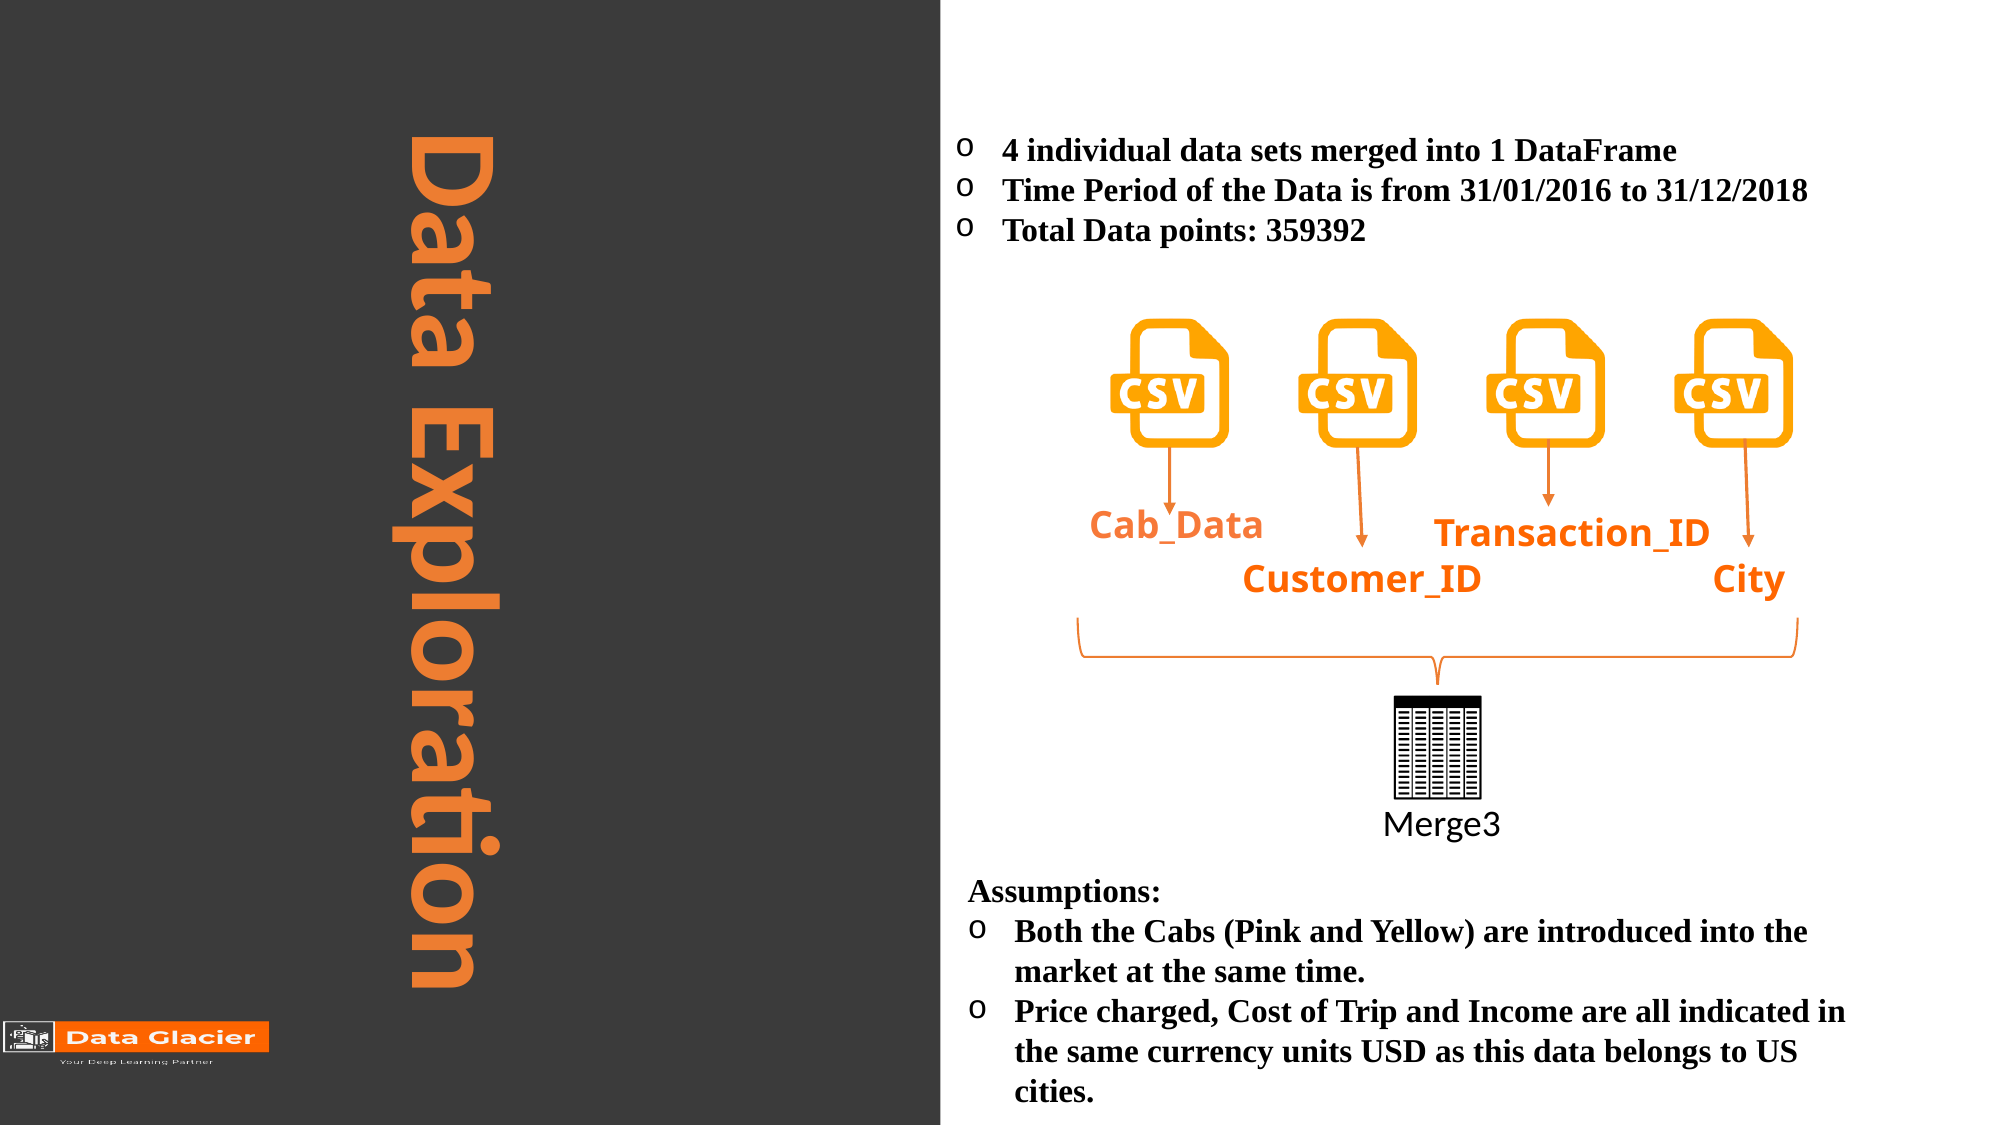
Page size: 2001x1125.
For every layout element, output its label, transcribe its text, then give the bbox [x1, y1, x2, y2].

picture [1105, 318, 1234, 448]
text_box Merge3 [1367, 791, 1516, 852]
picture [1376, 685, 1499, 814]
title Data Exploration [0, 0, 941, 1125]
text_box City [1697, 547, 1801, 608]
text_box Customer_ID [1227, 547, 1498, 608]
text_box Cab_Data [1074, 493, 1280, 554]
text_box [1076, 617, 1799, 685]
text_box 4 individual data sets merged into 1 DataFrame Time Period of the Data is from 31/01/2016 to 31/12/2018 Total Data points: 359392 [940, 120, 1982, 255]
text_box Assumptions: Both the Cabs (Pink and Yellow) are introduced into the market at the same time. Price charged, Cost of Trip and Income are all indicated in the same currency units USD as this data belongs to US cities. [877, 862, 1877, 1125]
picture [1669, 318, 1798, 448]
text_box Transaction_ID [1418, 501, 1726, 562]
picture [1481, 318, 1610, 448]
picture [1293, 318, 1422, 448]
picture [0, 961, 272, 1125]
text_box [1357, 447, 1363, 548]
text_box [1744, 438, 1749, 548]
